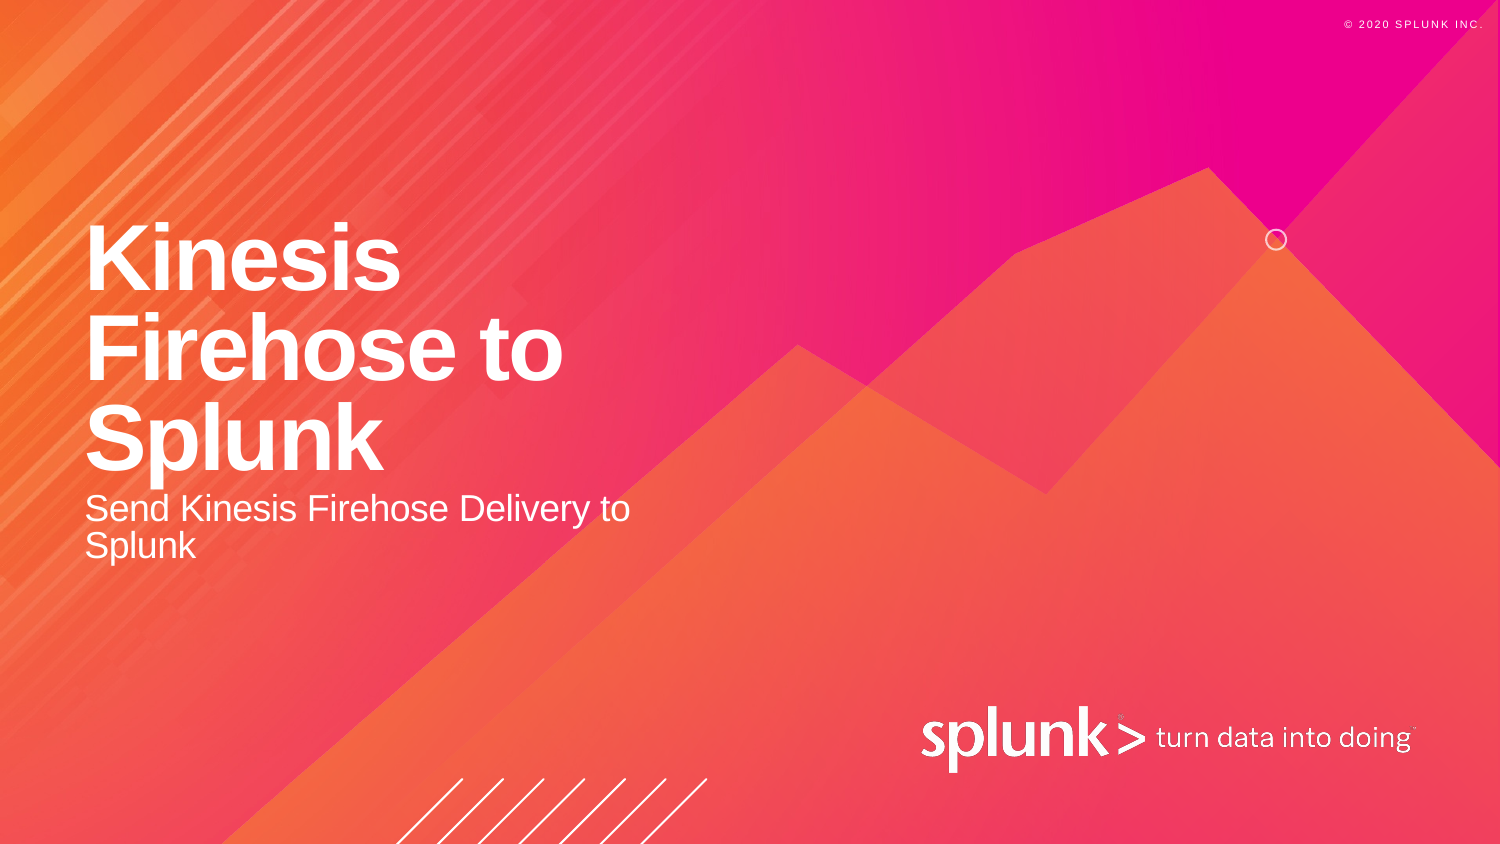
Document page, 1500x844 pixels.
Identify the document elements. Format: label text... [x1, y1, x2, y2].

picture [921, 706, 1416, 773]
list Send Kinesis Firehose Delivery to Splunk [84, 491, 708, 530]
picture [0, 0, 1496, 844]
title Kinesis Firehose to Splunk [84, 215, 708, 489]
picture [1272, 231, 1281, 238]
